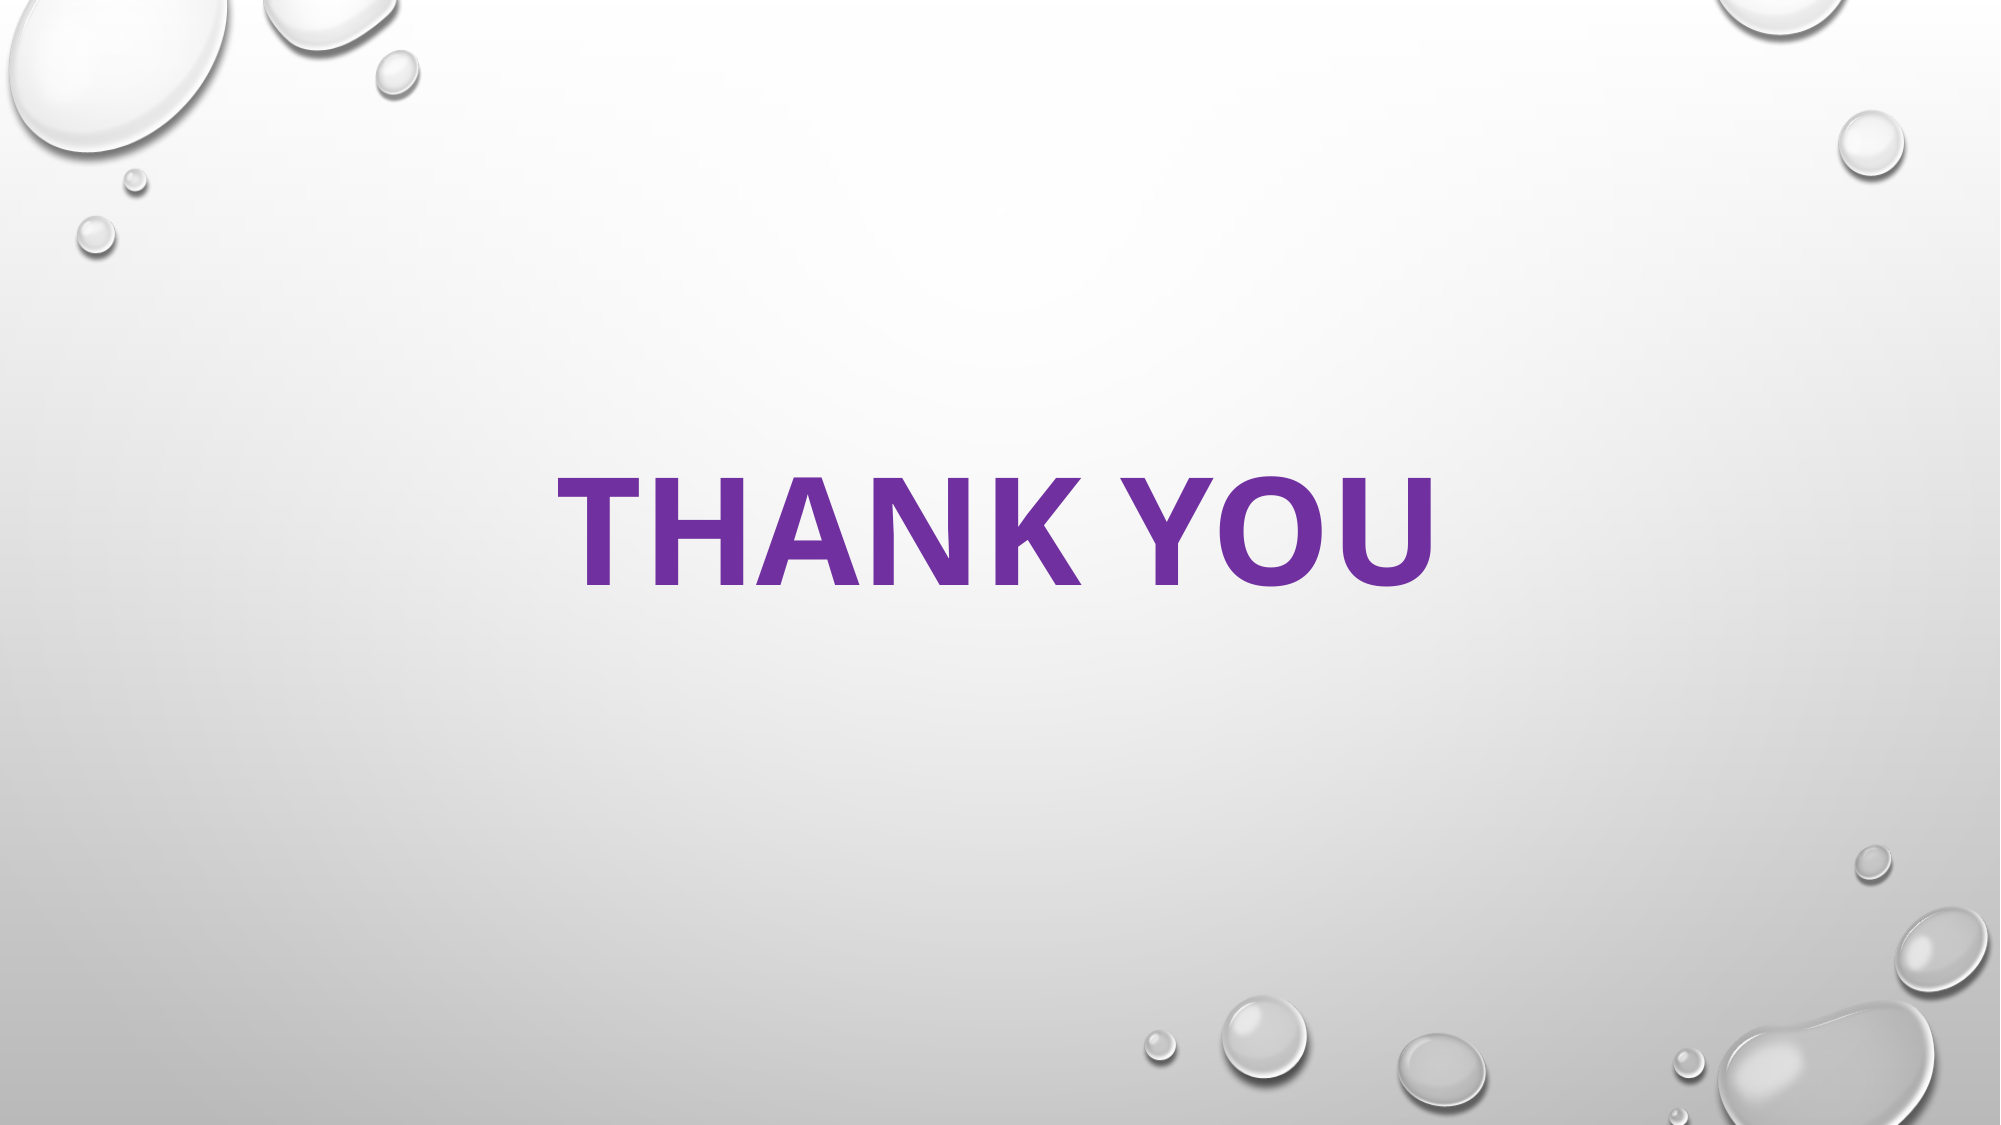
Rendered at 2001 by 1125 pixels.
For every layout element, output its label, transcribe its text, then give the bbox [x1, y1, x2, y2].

picture [0, 0, 2000, 1125]
title Thank you [149, 122, 1851, 953]
